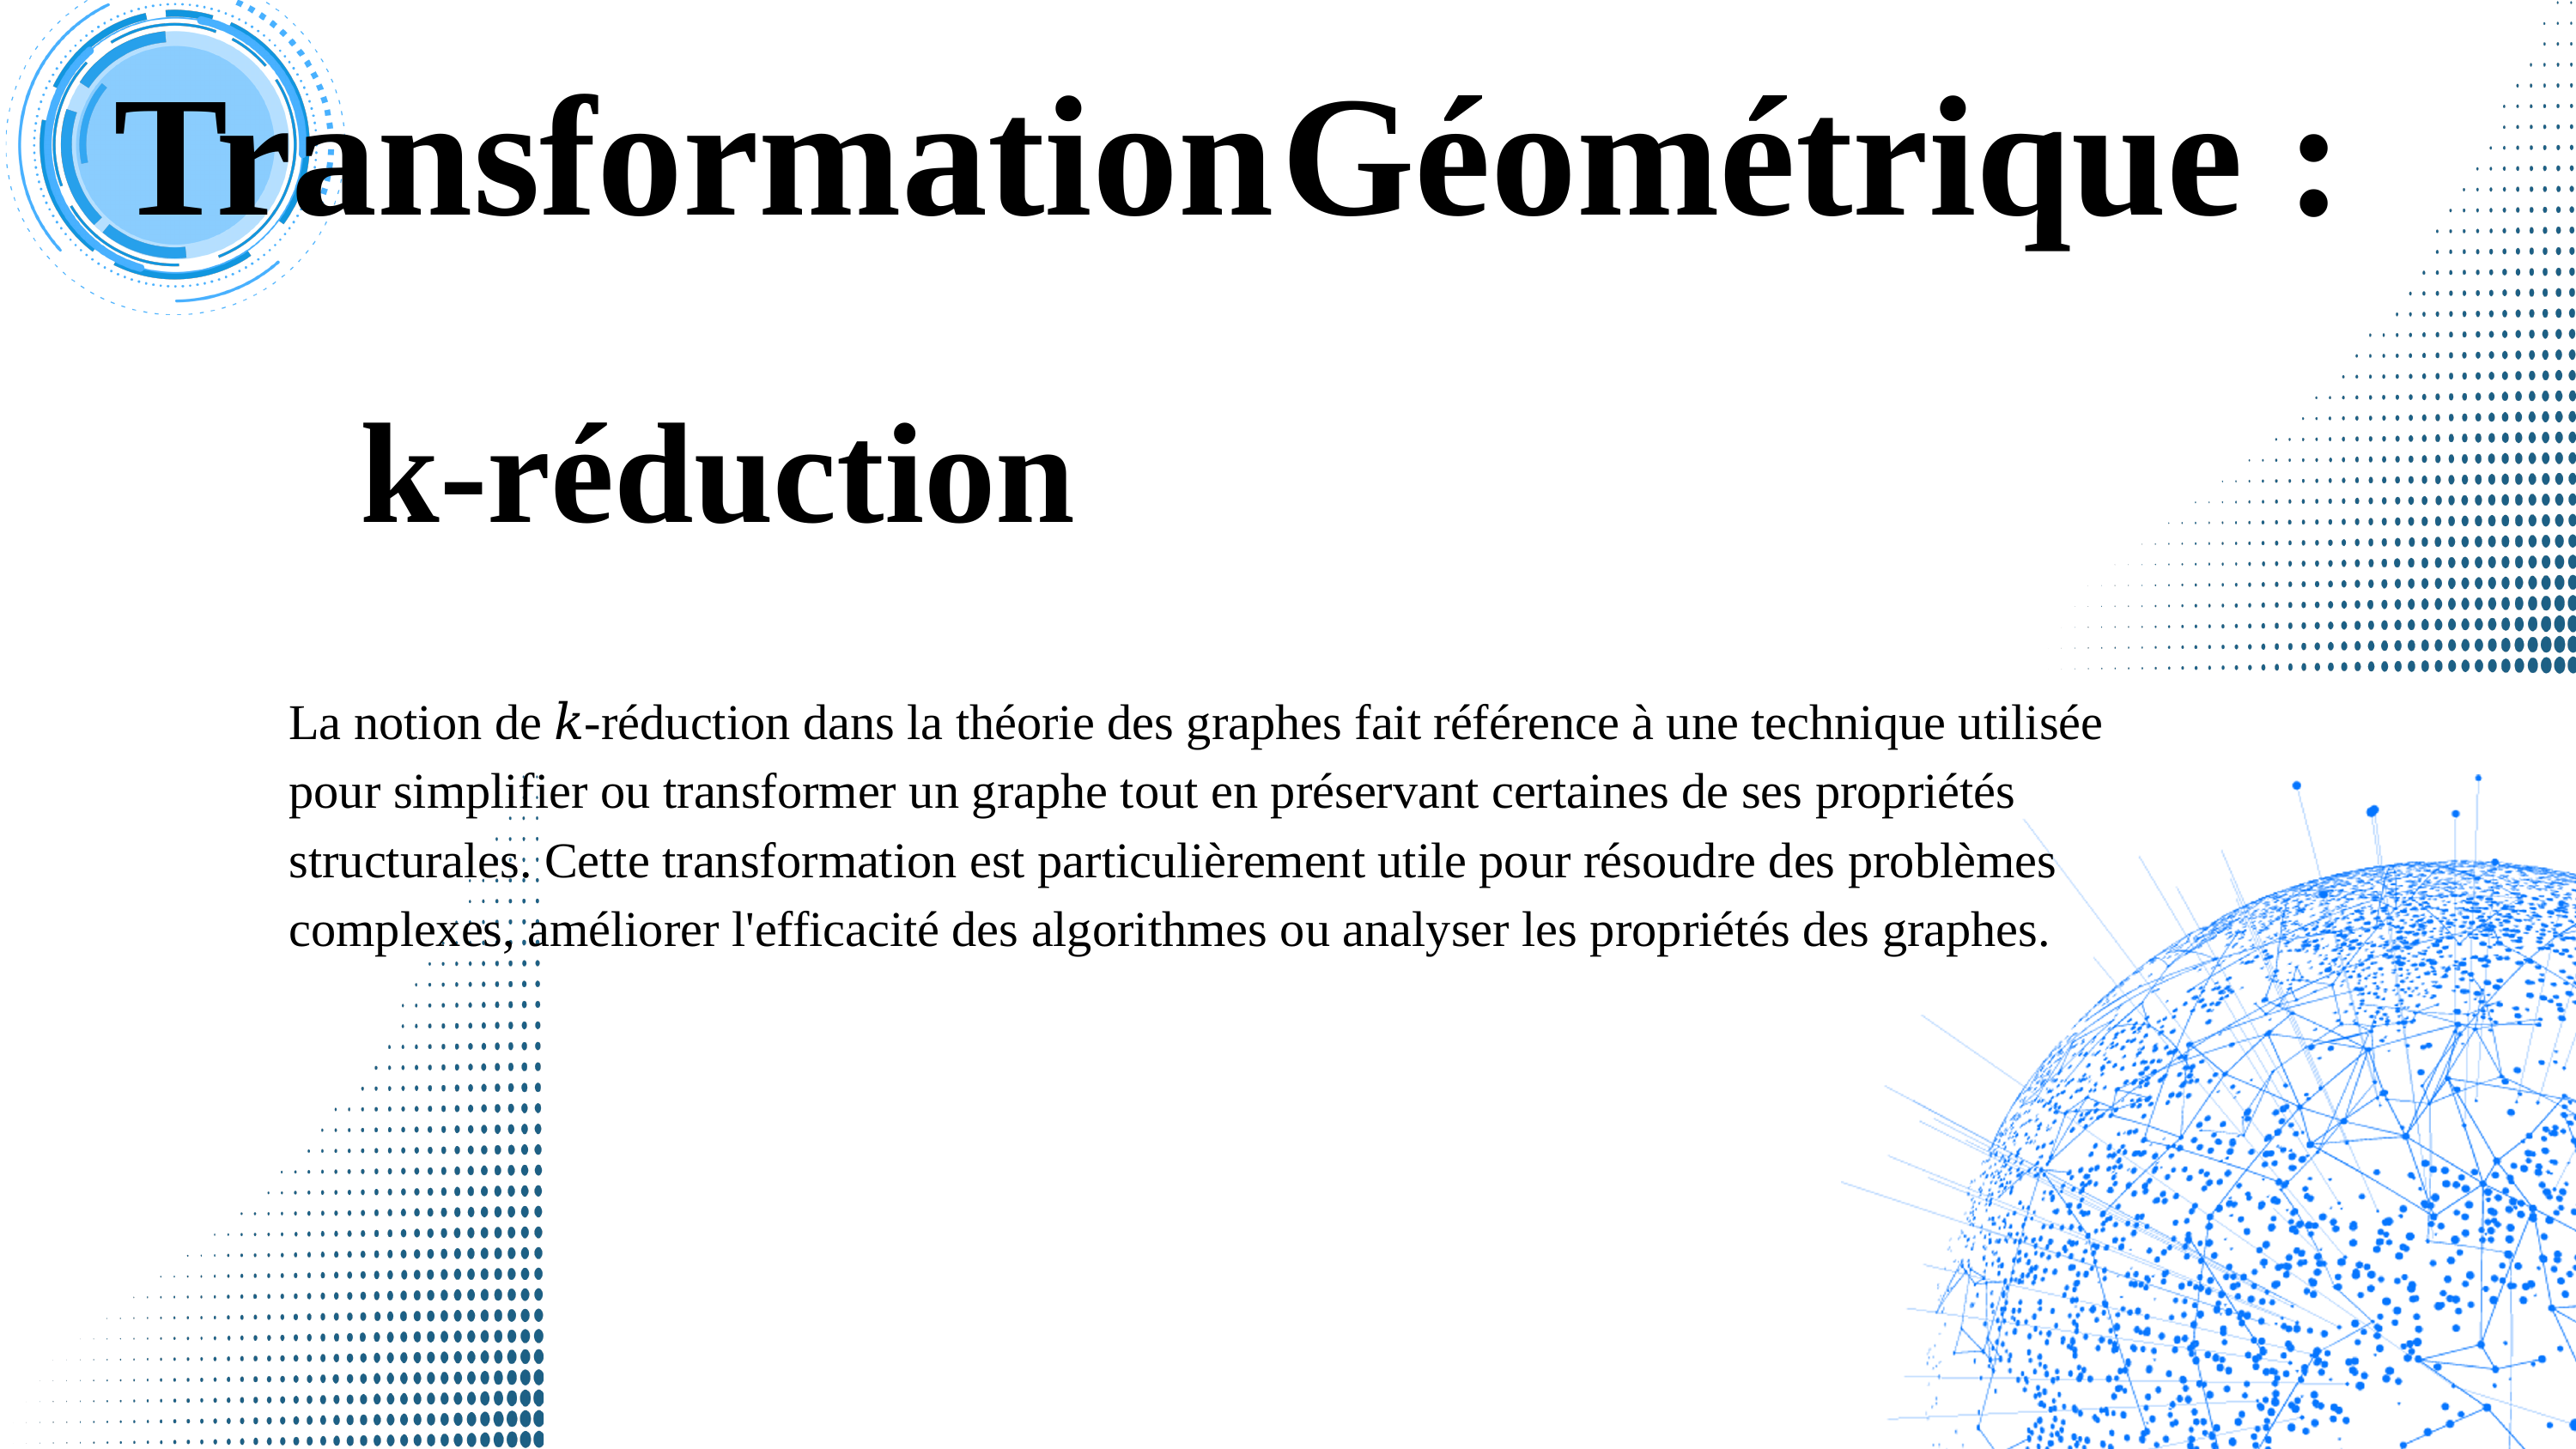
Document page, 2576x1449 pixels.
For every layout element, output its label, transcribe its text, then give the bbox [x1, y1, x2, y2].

text_box Transformation Géométrique : [100, 36, 2514, 256]
text_box La notion de 𝑘-réduction dans la théorie des graphes fait référence à une technique utilisée pour simplifier ou transformer un graphe tout en préservant certaines de ses propriétés structurales. Cette transformation est particulièrement utile pour résoudre des problèmes complexes, améliorer l'efficacité des algorithmes ou analyser les propriétés des graphes. [276, 674, 2208, 963]
text_box [2034, 0, 2576, 675]
text_box [0, 774, 544, 1449]
text_box [1841, 774, 2576, 1449]
text_box [5, 0, 345, 315]
text_box k-réduction [347, 373, 1442, 557]
